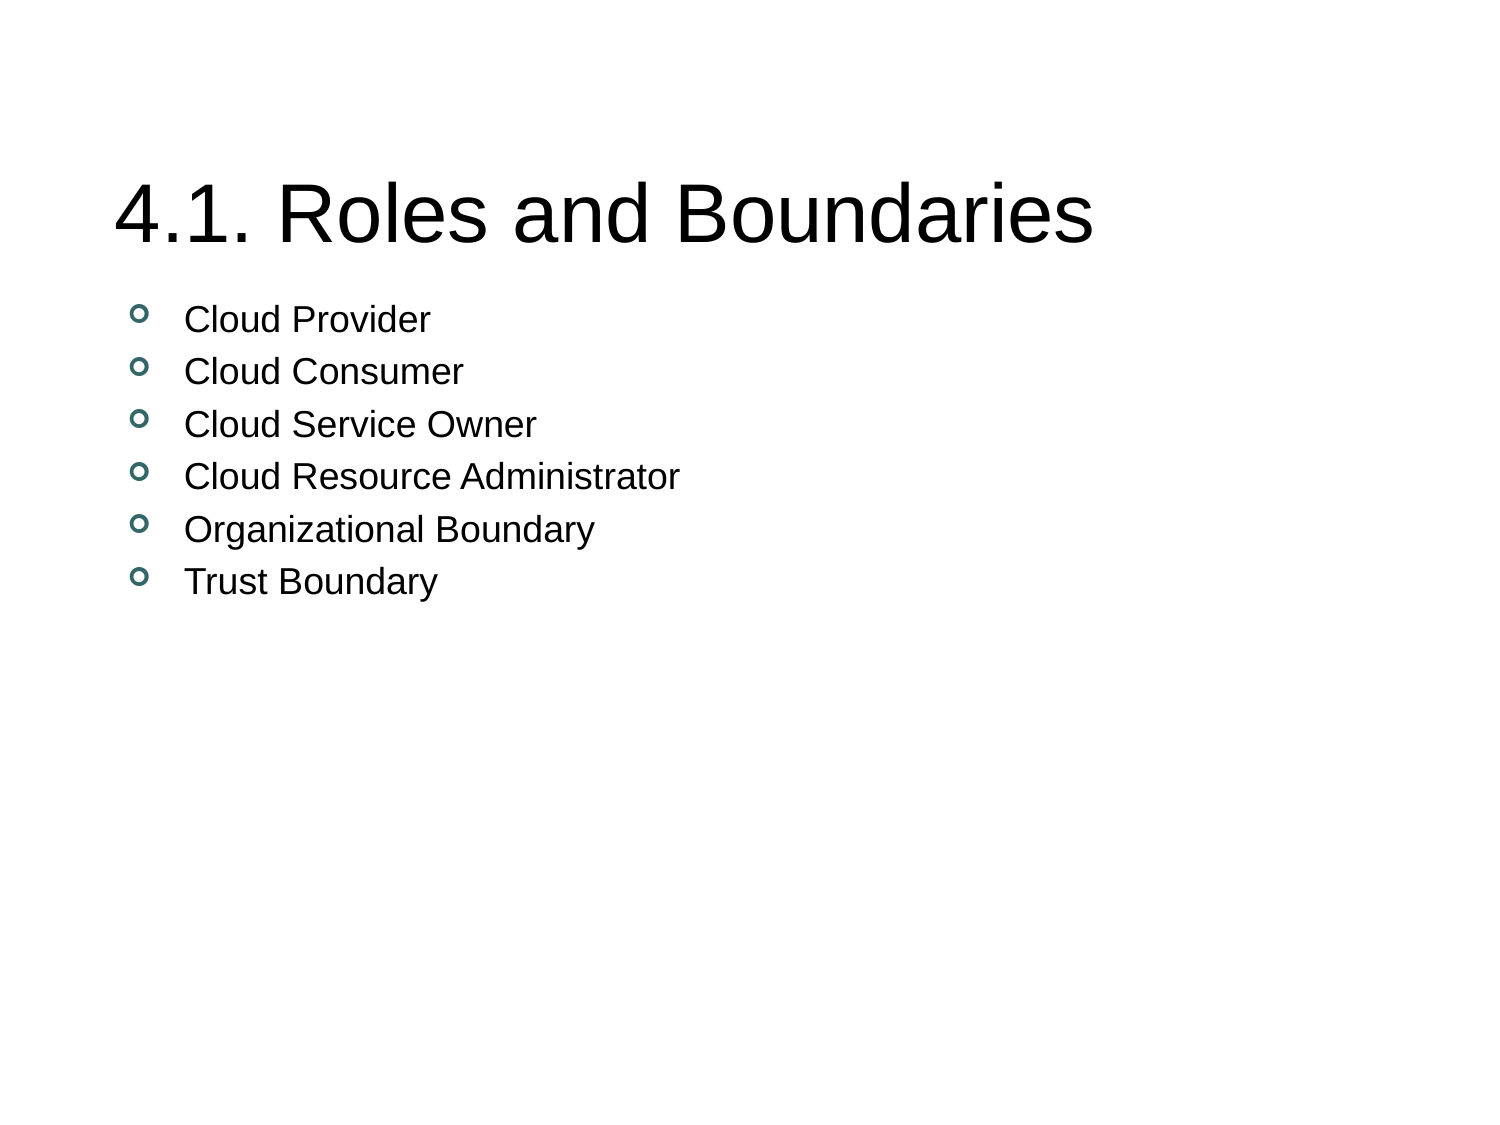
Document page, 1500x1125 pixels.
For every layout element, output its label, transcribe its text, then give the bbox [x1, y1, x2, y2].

title 4.1. Roles and Boundaries [99, 149, 1476, 270]
list Cloud Provider Cloud Consumer Cloud Service Owner Cloud Resource Administrator Organizational Boundary Trust Boundary [112, 287, 1500, 1125]
